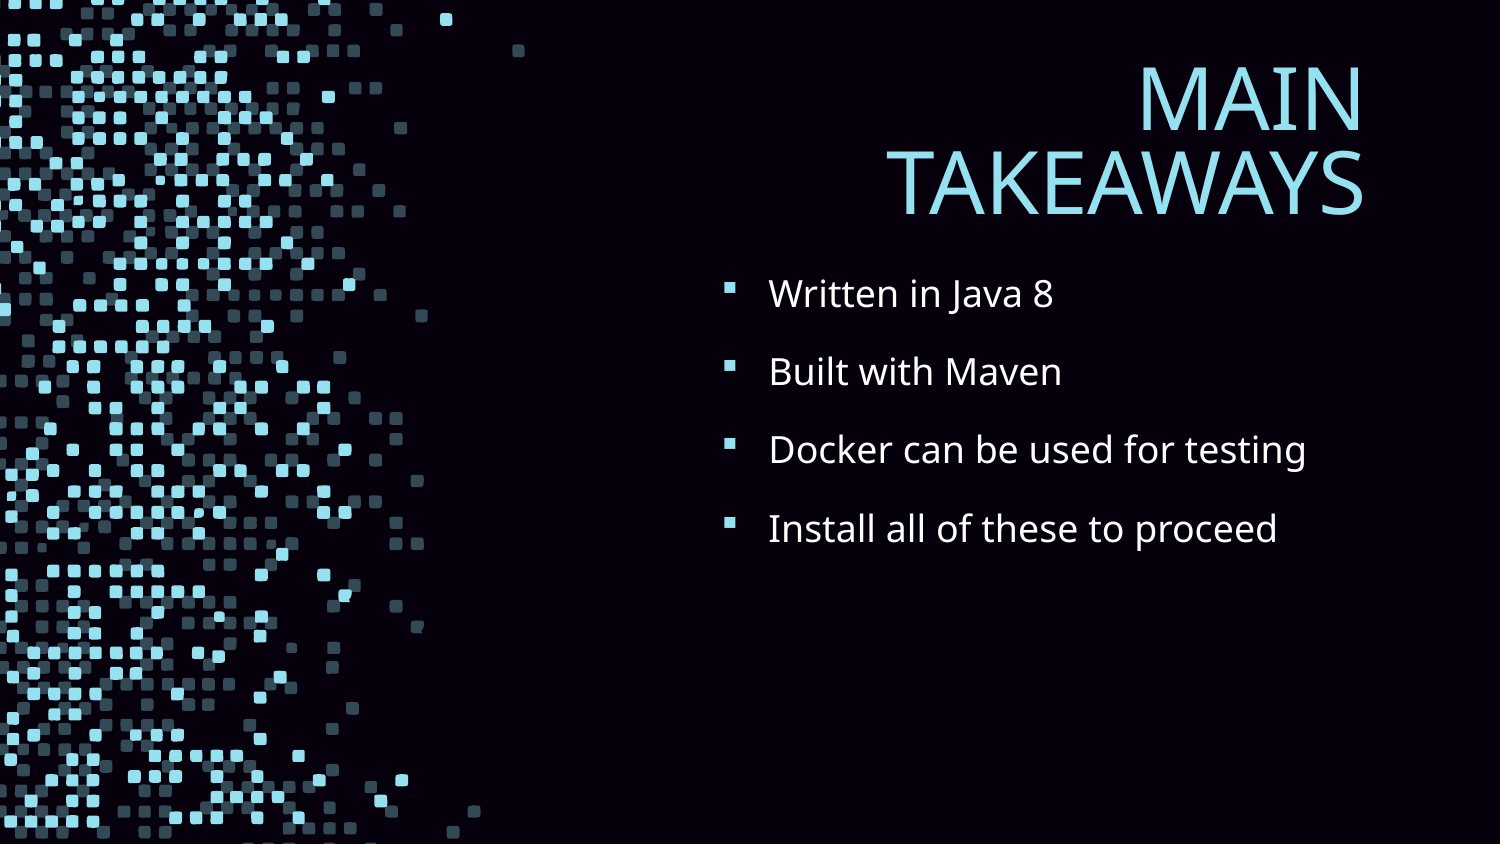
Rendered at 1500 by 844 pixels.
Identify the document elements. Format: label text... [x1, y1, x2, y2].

title MAIN TAKEAWAYS [628, 48, 1382, 255]
subtitle Written in Java 8 Built with Maven Docker can be used for testing Install all of these to proceed [706, 254, 1333, 590]
